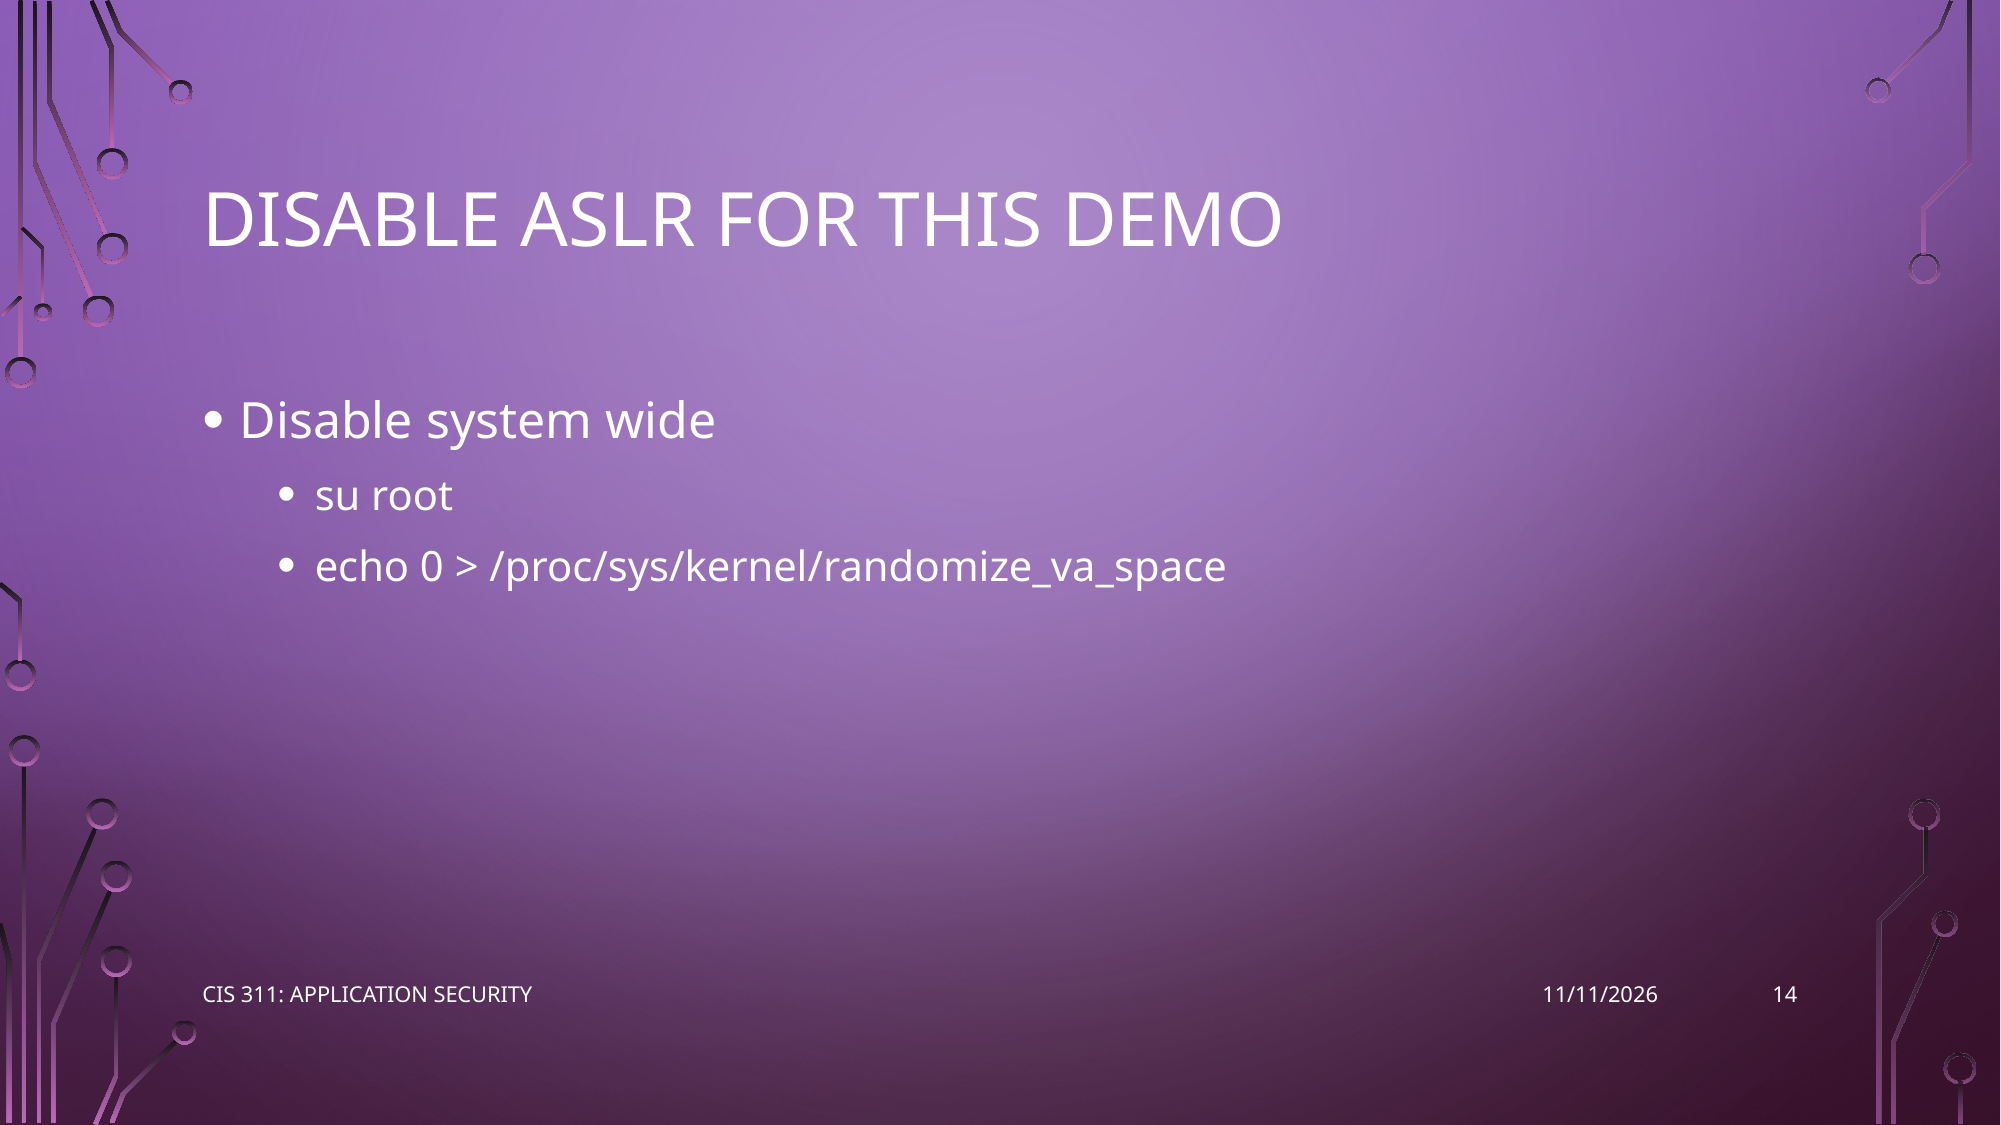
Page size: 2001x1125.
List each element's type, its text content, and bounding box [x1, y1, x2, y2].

footer CIS 311: Application Security [187, 965, 1211, 1025]
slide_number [1223, 965, 1674, 1025]
title Disable ASLR for this demo [187, 101, 1813, 344]
list Disable system wide su root echo 0 > /proc/sys/kernel/randomize_va_space [187, 369, 1813, 950]
slide_number 14 [1685, 965, 1813, 1025]
